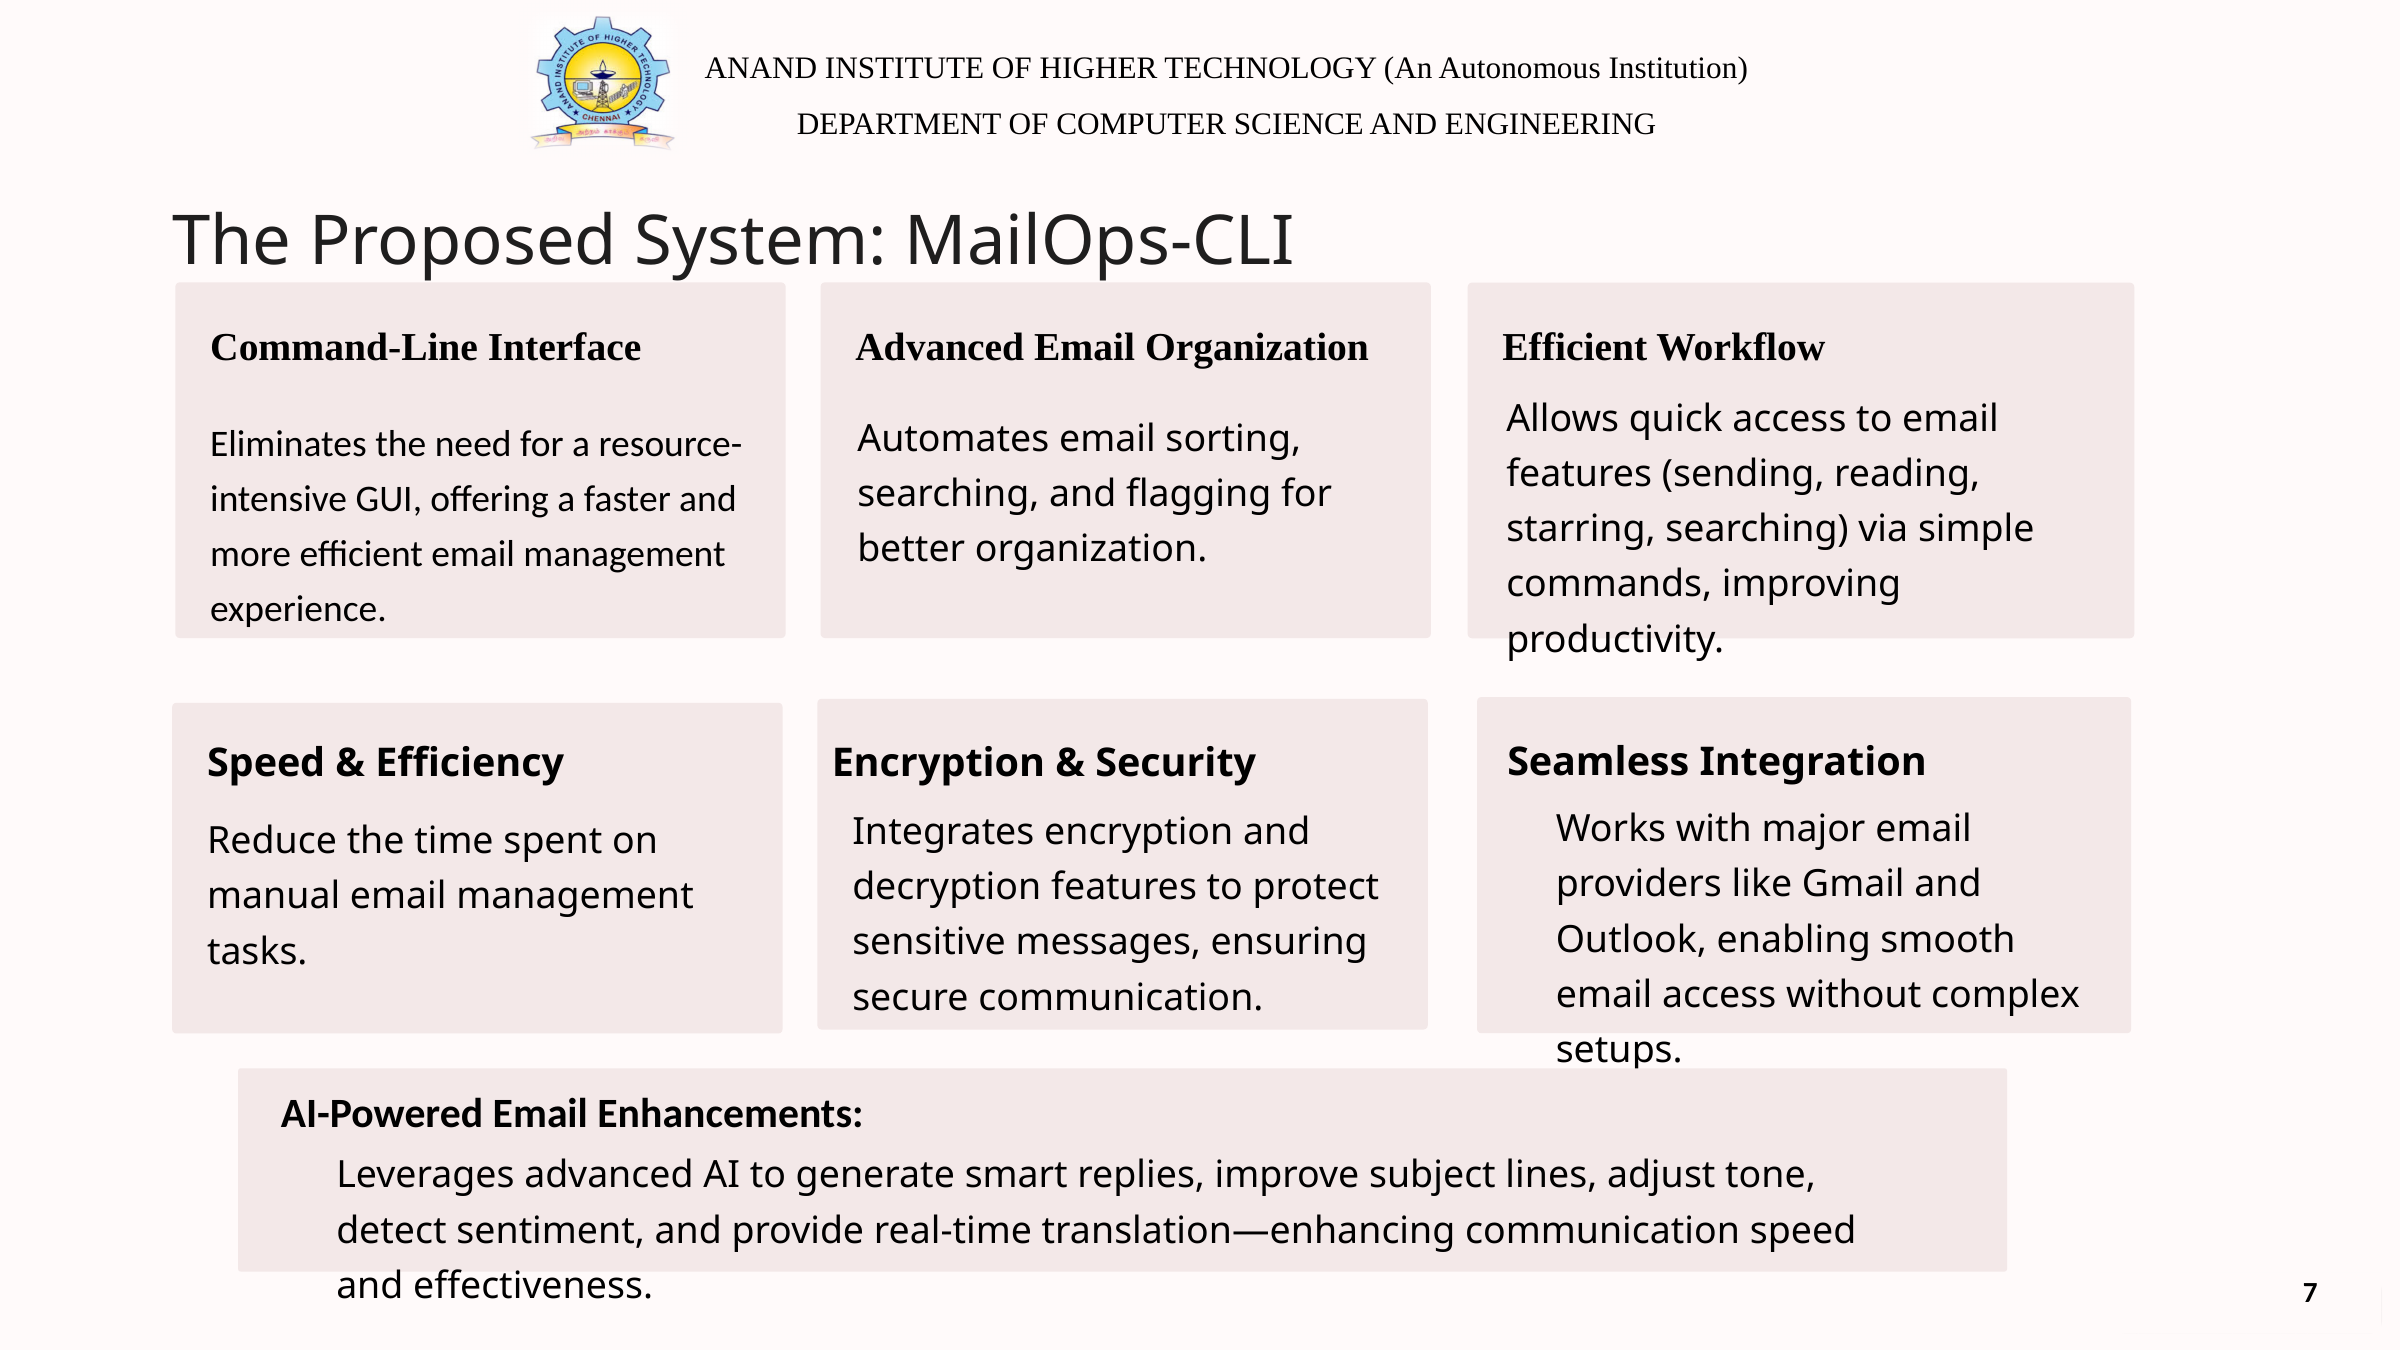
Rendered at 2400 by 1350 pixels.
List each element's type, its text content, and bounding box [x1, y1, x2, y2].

text_box Integrates encryption and decryption features to protect sensitive messages, ensuring secure communication. [852, 796, 1393, 1020]
text_box Efficient Workflow [1502, 316, 1923, 369]
picture [516, 0, 690, 158]
text_box Seamless Integration [1507, 732, 1928, 784]
text_box Command-Line Interface [210, 317, 684, 369]
text_box Reduce the time spent on manual email management tasks. [207, 805, 748, 1030]
text_box 7 [2288, 1266, 2388, 1327]
text_box Works with major email providers like Gmail and Outlook, enabling smooth email access without complex setups. [1555, 793, 2097, 974]
text_box The Proposed System: MailOps-CLI [172, 164, 1268, 280]
text_box [172, 702, 783, 1034]
text_box [820, 282, 1431, 639]
text_box [175, 282, 786, 639]
text_box Eliminates the need for a resource-intensive GUI, offering a faster and more efficient email management experience. [210, 408, 751, 581]
text_box [1477, 697, 2132, 1034]
text_box [238, 1068, 2008, 1272]
text_box Allows quick access to email features (sending, reading, starring, searching) via simple commands, improving productivity. [1506, 383, 2100, 632]
text_box AI-Powered Email Enhancements: [280, 1085, 748, 1137]
text_box Automates email sorting, searching, and flagging for better organization. [857, 403, 1398, 602]
text_box [817, 698, 1428, 1030]
text_box Leverages advanced AI to generate smart replies, improve subject lines, adjust tone, detect sentiment, and provide real-time translation—enhancing communication speed and effectiveness. [336, 1140, 1927, 1264]
text_box Speed & Efficiency [207, 733, 674, 786]
text_box Advanced Email Organization [855, 317, 1319, 369]
picture [2096, 1271, 2389, 1339]
text_box Encryption & Security [831, 733, 1253, 786]
text_box ANAND INSTITUTE OF HIGHER TECHNOLOGY (An Autonomous Institution) DEPARTMENT OF COMPUTER SCIENCE AND ENGINEERING [690, 21, 1775, 149]
text_box [1467, 282, 2135, 639]
